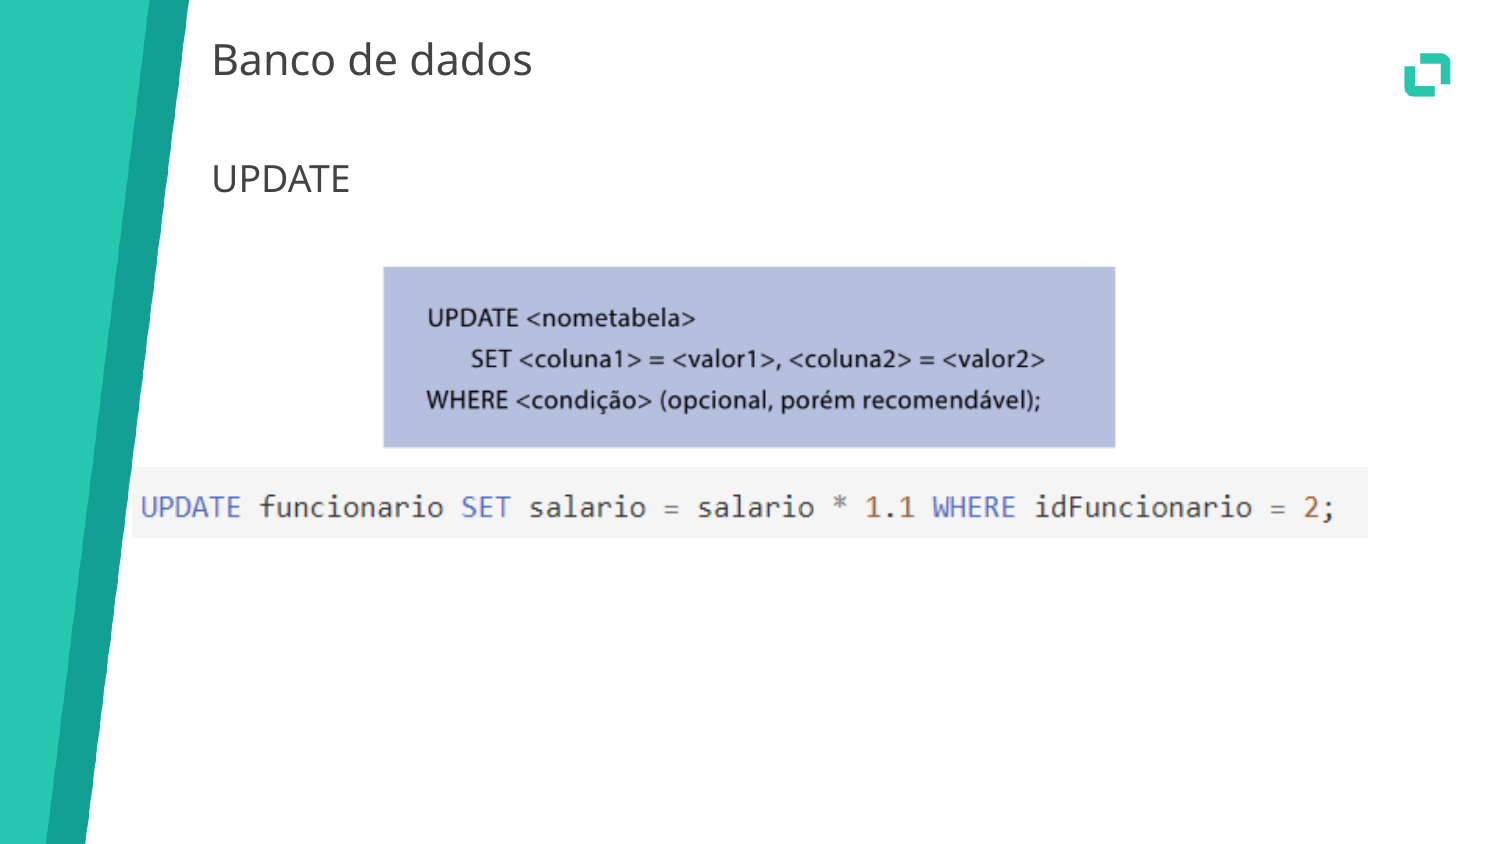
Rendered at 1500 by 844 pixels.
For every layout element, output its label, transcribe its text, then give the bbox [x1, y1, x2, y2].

subtitle UPDATE [195, 139, 1376, 782]
title Banco de dados [195, 16, 1376, 99]
picture [0, 0, 1500, 844]
